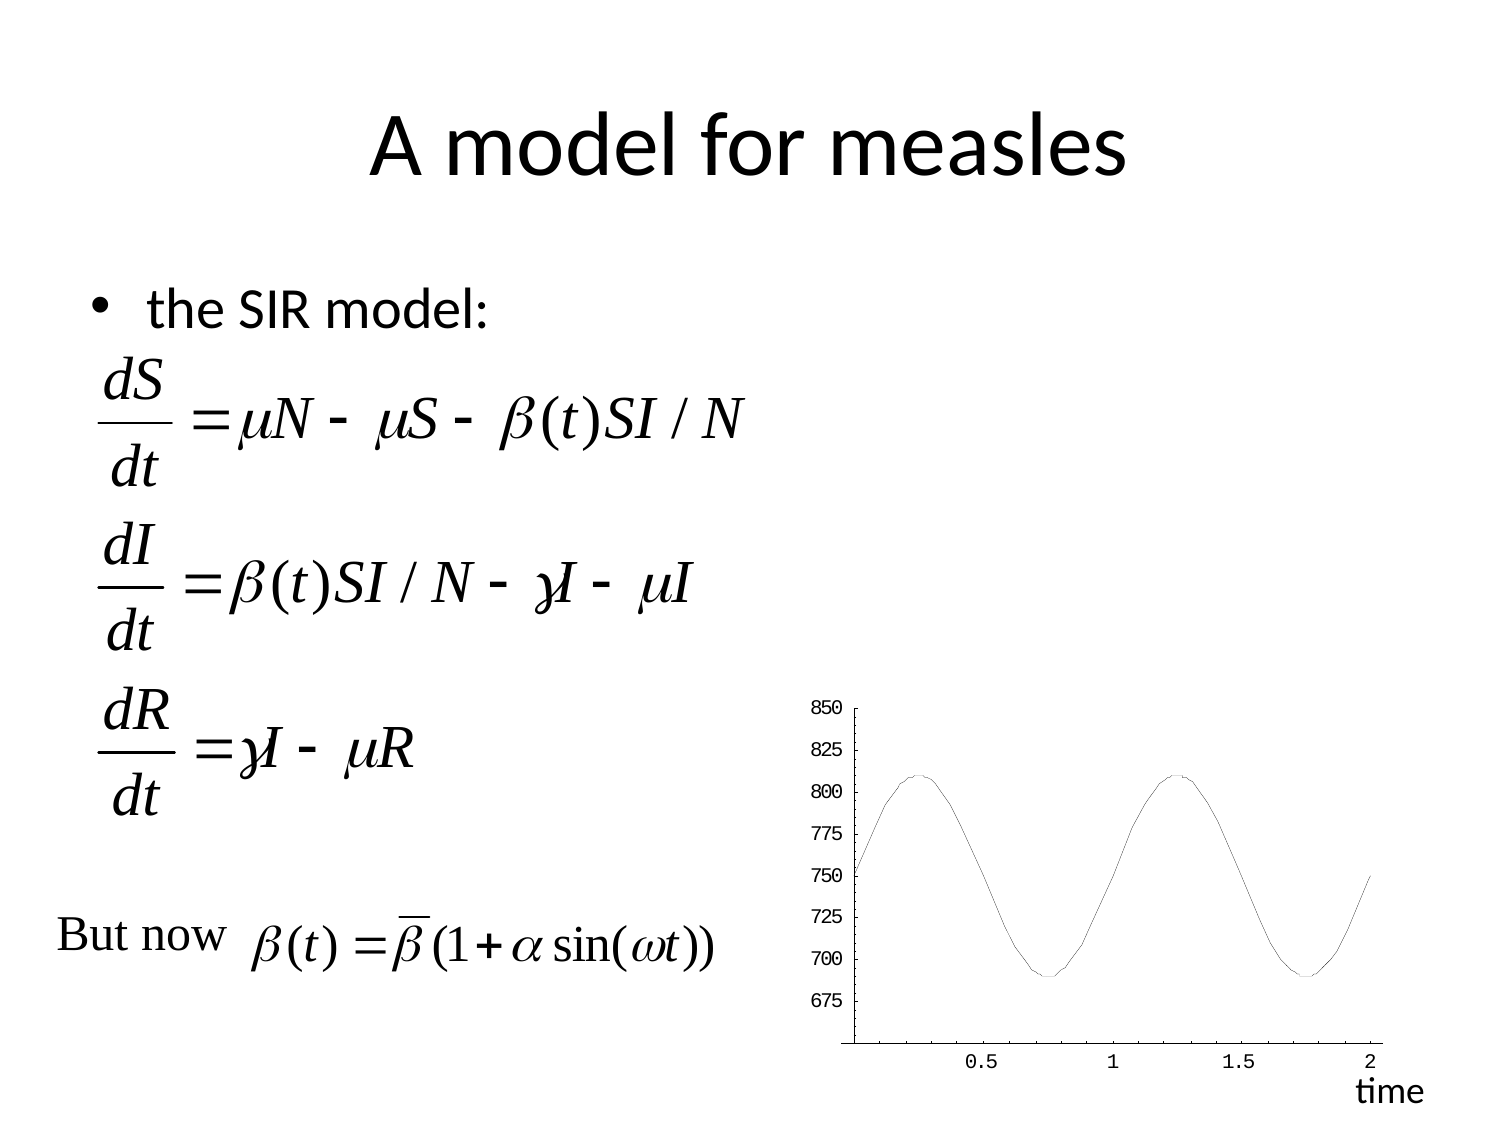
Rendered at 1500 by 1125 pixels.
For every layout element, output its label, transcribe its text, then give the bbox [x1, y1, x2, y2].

text_box time [1340, 1058, 1500, 1119]
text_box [87, 337, 761, 828]
list the SIR model: [75, 262, 738, 1005]
picture [797, 699, 1400, 1071]
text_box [40, 892, 727, 1062]
title A model for measles [75, 45, 1425, 233]
